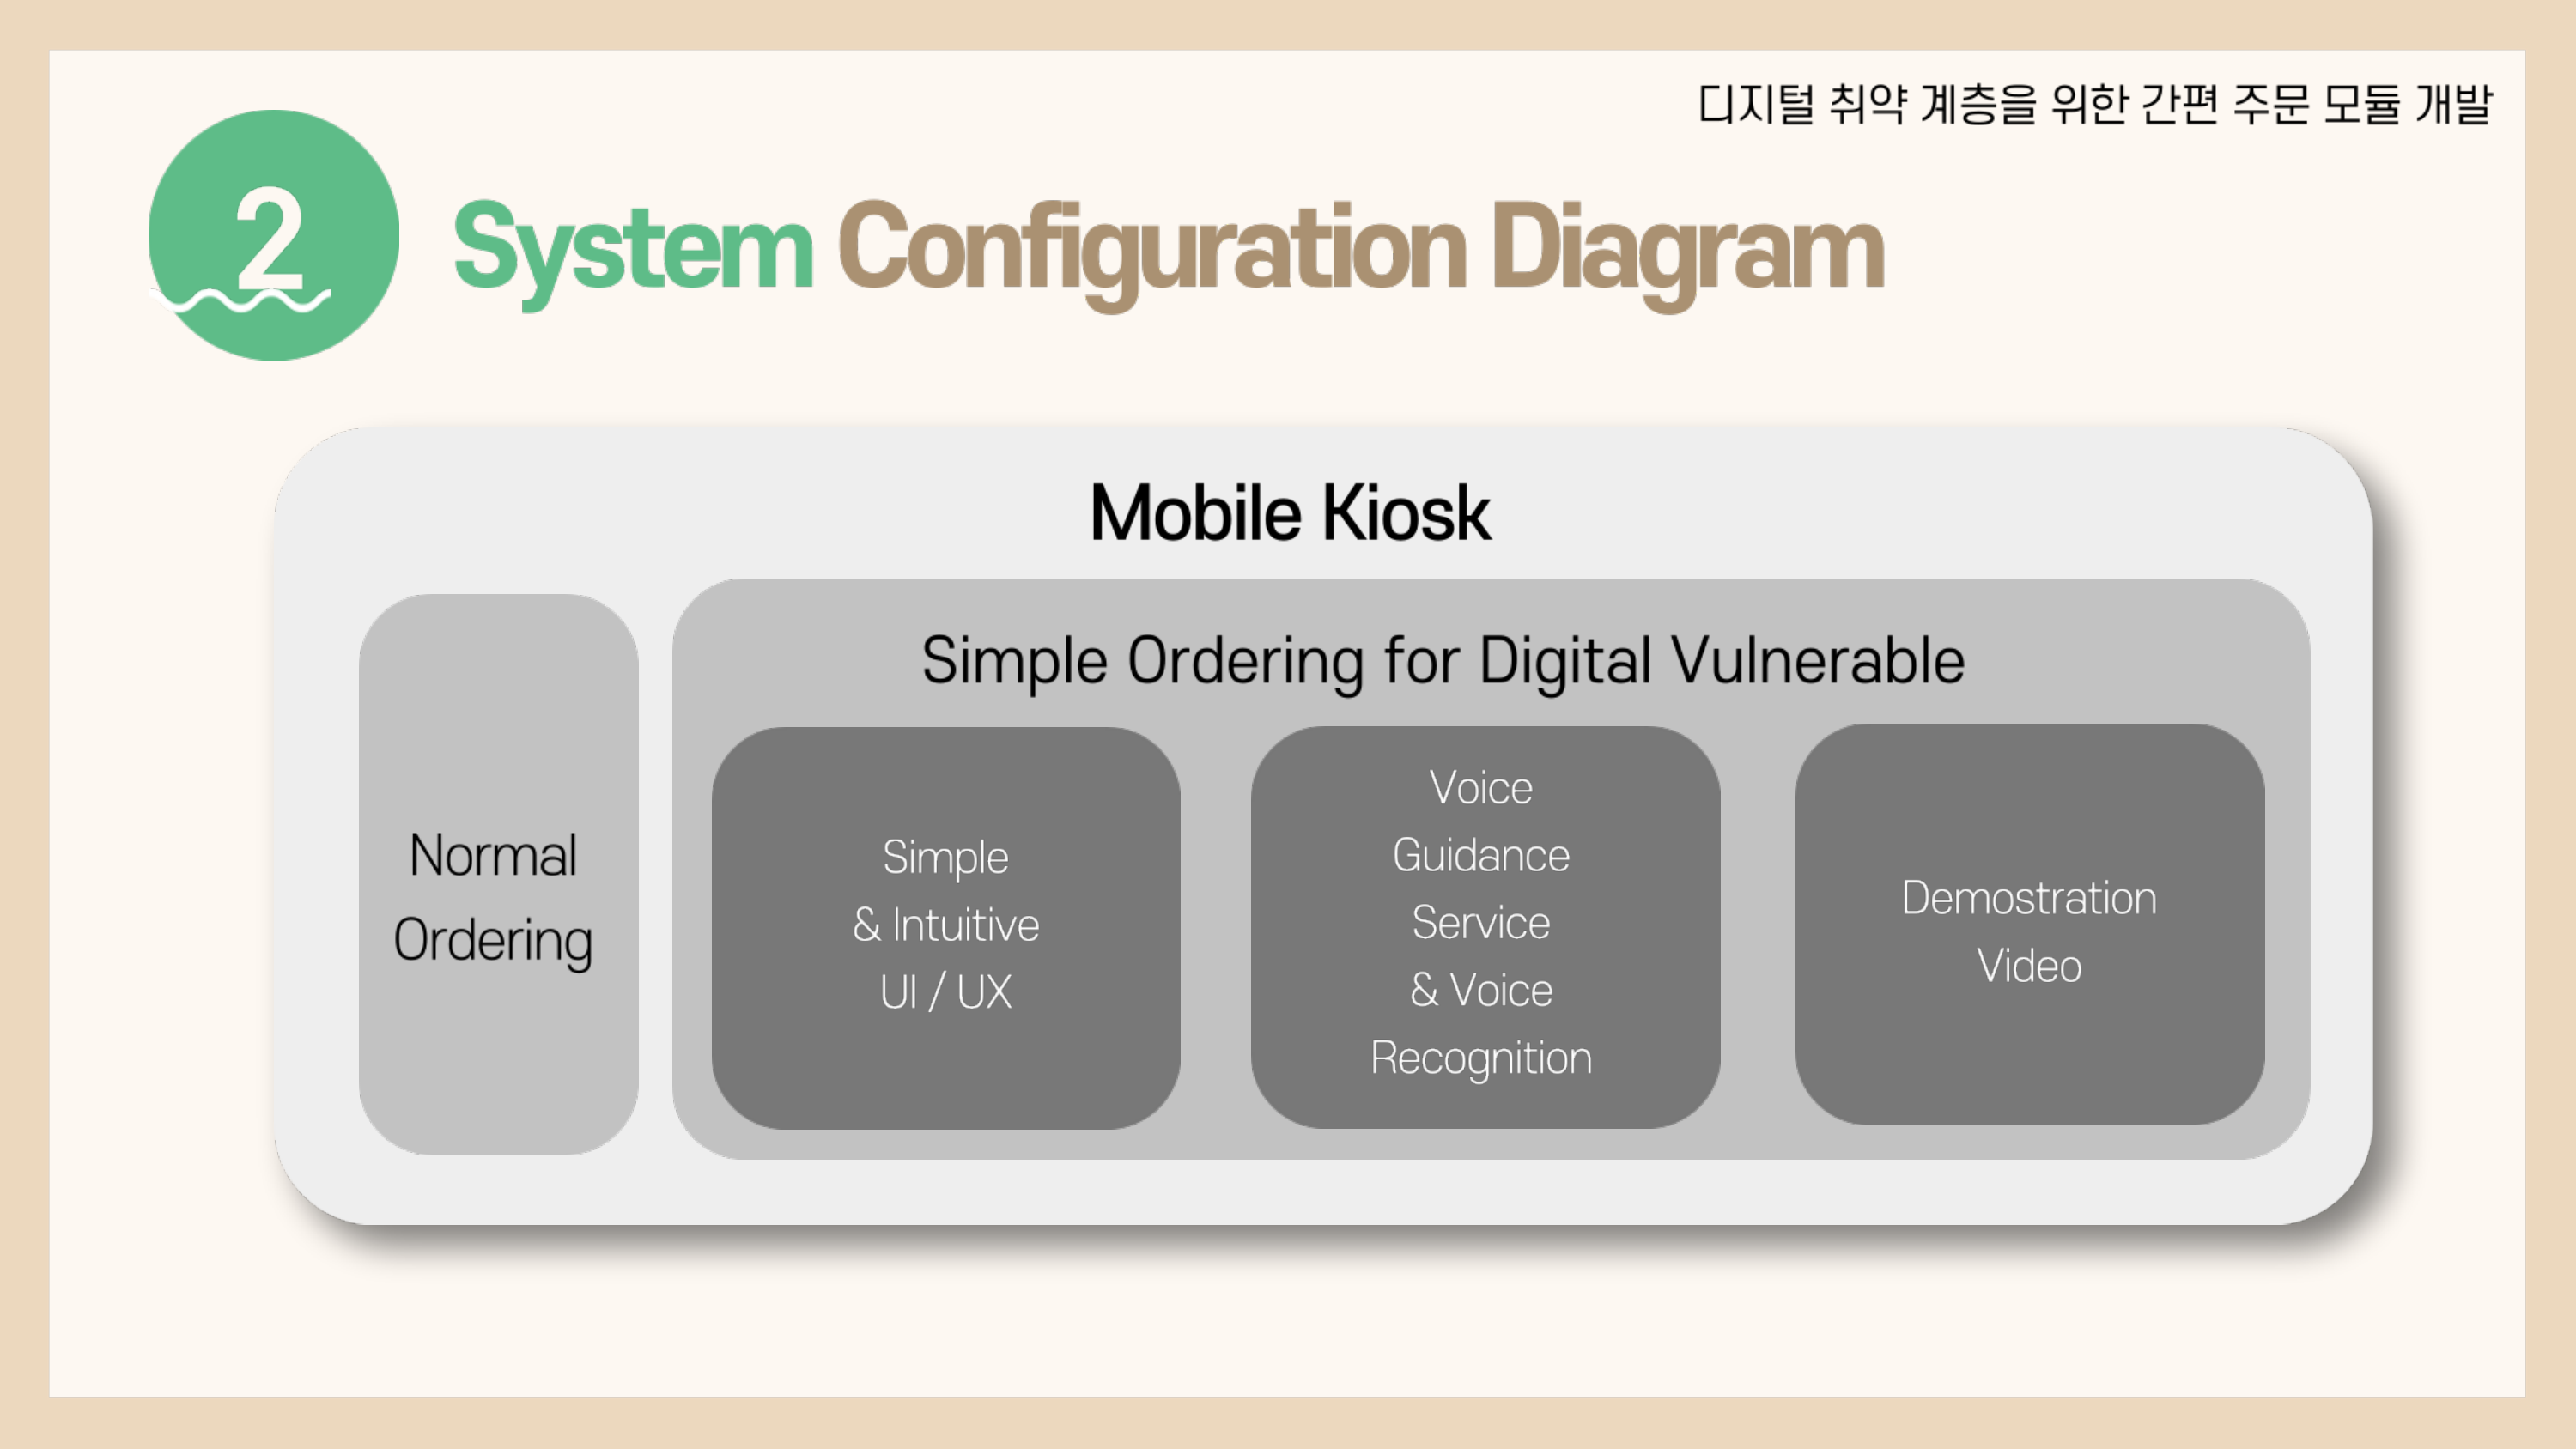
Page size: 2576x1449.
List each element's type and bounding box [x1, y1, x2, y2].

picture [805, 819, 1062, 1045]
text_box [359, 594, 640, 1155]
text_box [0, 0, 2576, 1449]
text_box [149, 110, 399, 361]
picture [573, 449, 1532, 578]
picture [764, 607, 1998, 724]
text_box [1795, 724, 2265, 1126]
text_box [273, 427, 2373, 1225]
text_box [1251, 726, 1721, 1129]
picture [1889, 859, 2183, 1016]
picture [351, 808, 622, 1005]
picture [1305, 749, 1618, 1109]
text_box [672, 579, 2312, 1160]
text_box [711, 727, 1182, 1130]
picture [434, 67, 2520, 362]
